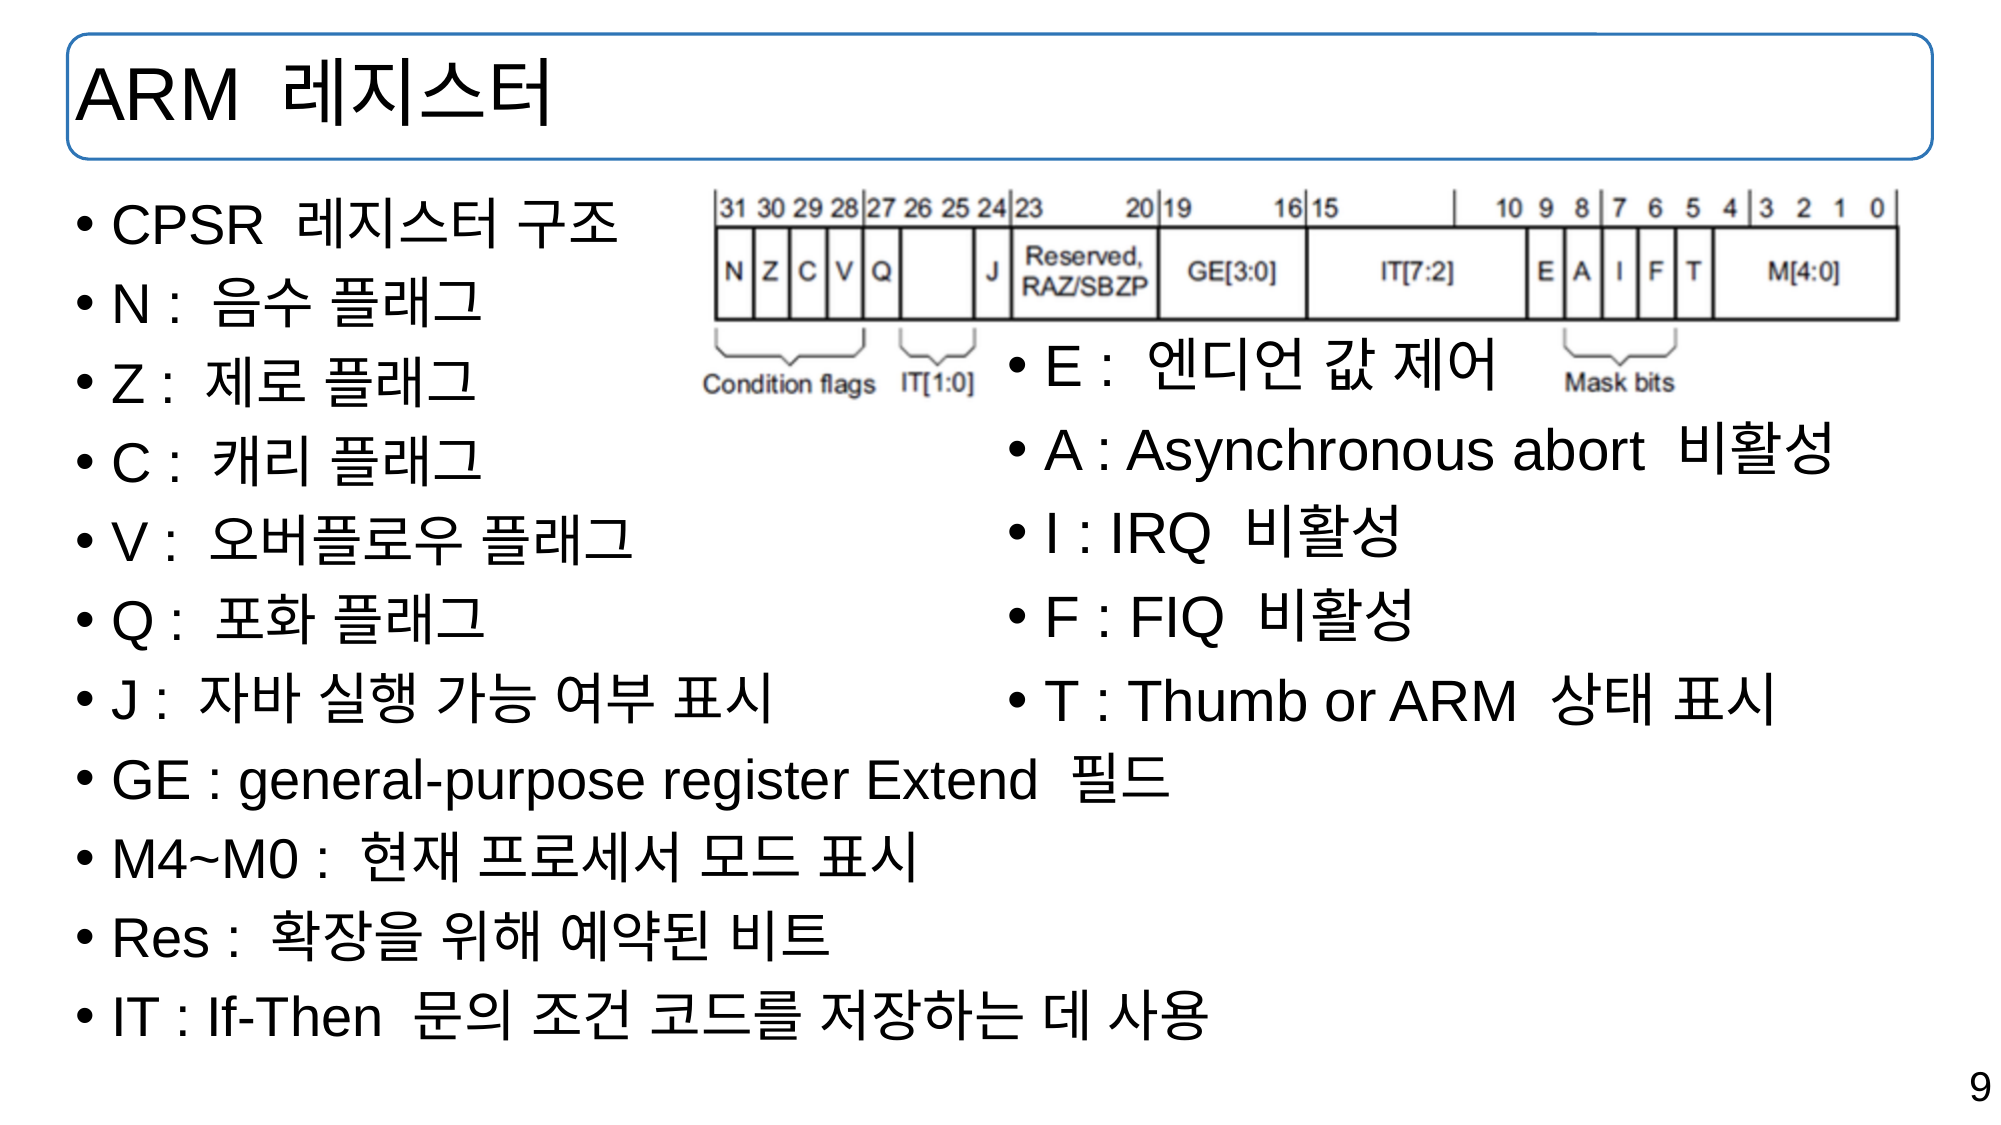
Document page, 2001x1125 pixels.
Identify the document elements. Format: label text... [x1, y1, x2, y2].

text_box E : 엔디언 값 제어 A : Asynchronous abort 비활성 I : IRQ 비활성 F : FIQ 비활성 T : Thumb or ARM 상태 표시 [999, 329, 2000, 1033]
slide_number 9 [1959, 1051, 2000, 1114]
picture [659, 173, 1960, 415]
title ARM 레지스터 [67, 33, 1933, 160]
list CPSR 레지스터 구조 N : 음수 플래그 Z : 제로 플래그 C : 캐리 플래그 V : 오버플로우 플래그 Q : 포화 플래그 J : 자바 실행 가능 여부 표시 GE : general-purpose register Extend 필드 M4~M0 : 현재 프로세서 모드 표시 Res : 확장을 위해 예약된 비트 IT : If-Then 문의 조건 코드를 저장하는 데 사용 [66, 188, 1933, 1109]
